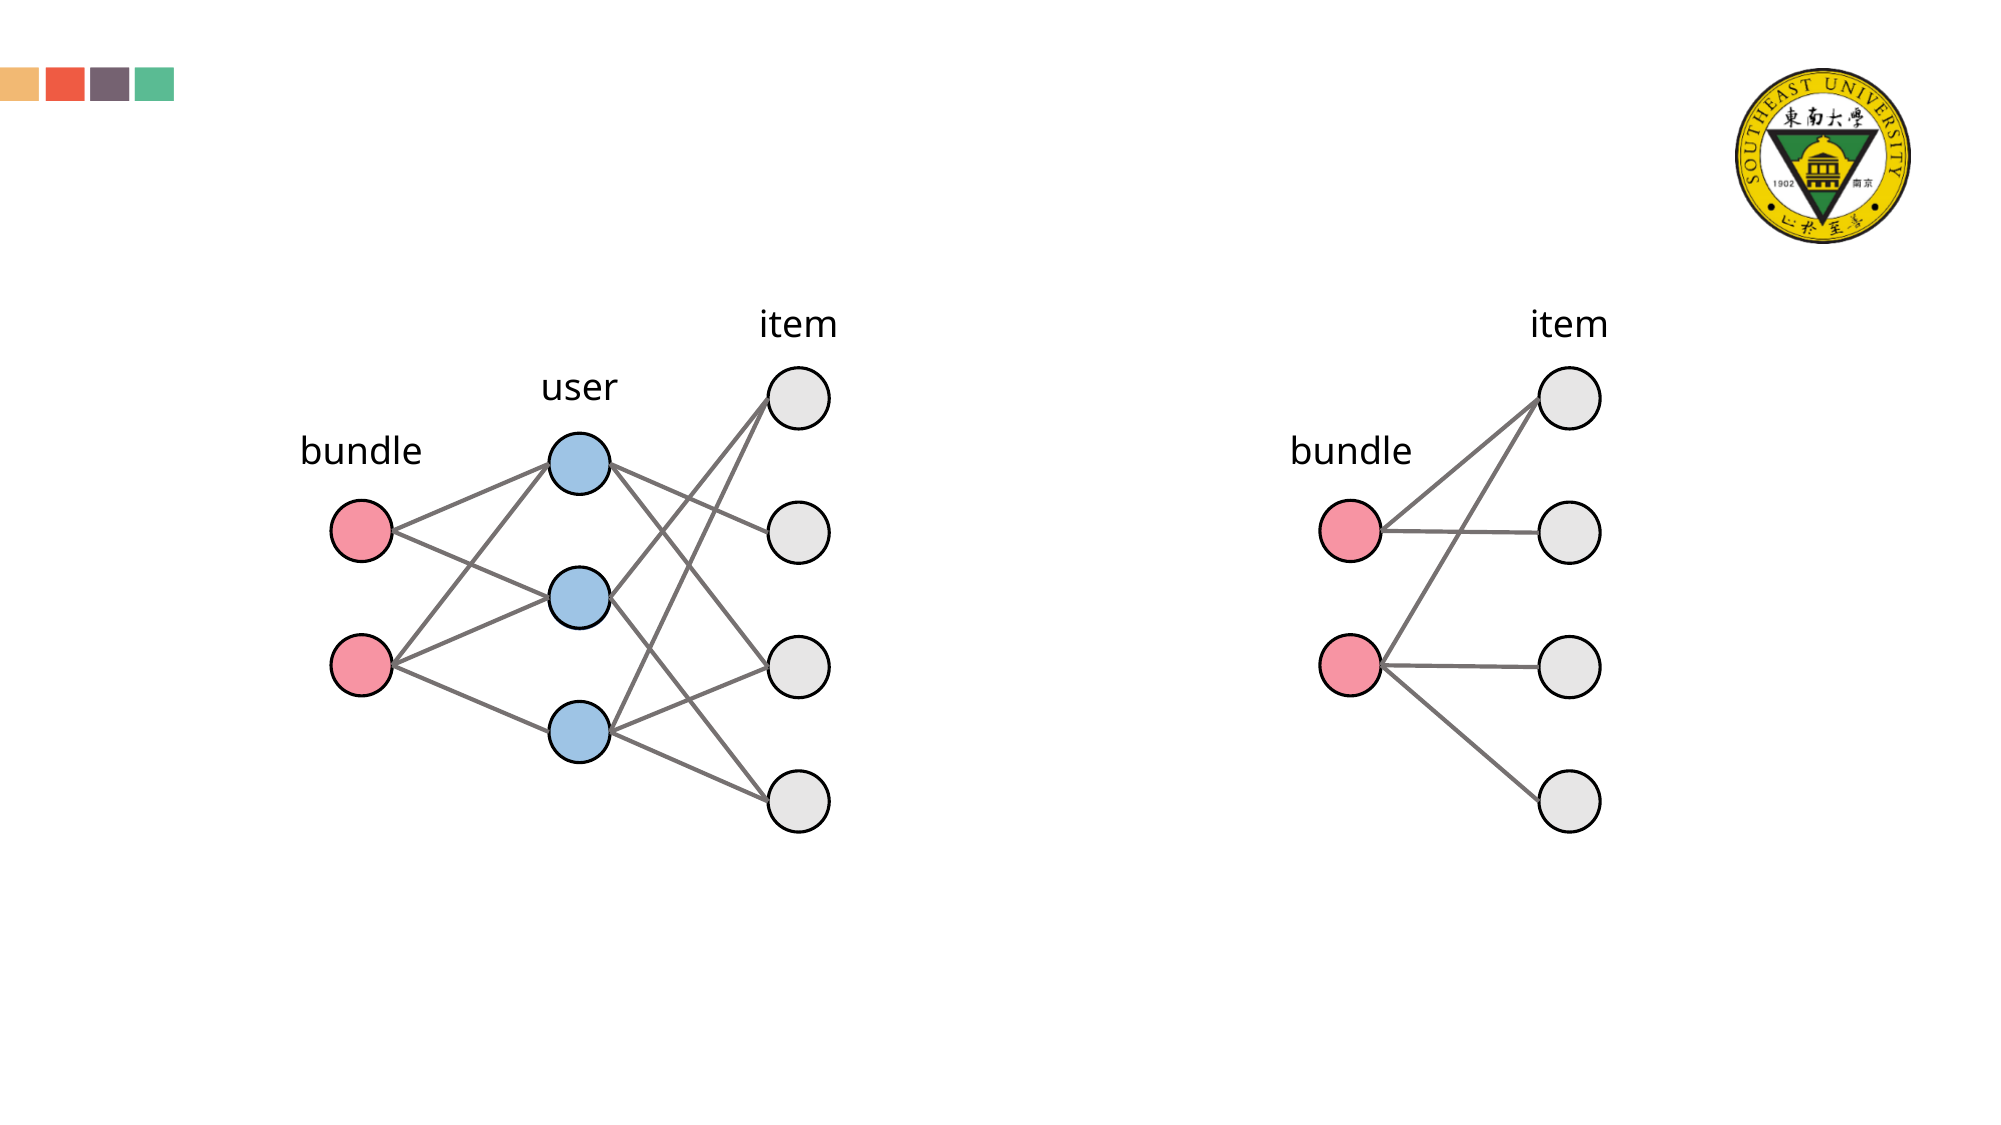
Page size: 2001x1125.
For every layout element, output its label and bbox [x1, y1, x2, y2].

text_box [282, 292, 855, 833]
text_box [1272, 292, 1626, 833]
picture [1735, 68, 1911, 244]
text_box [0, 67, 174, 101]
